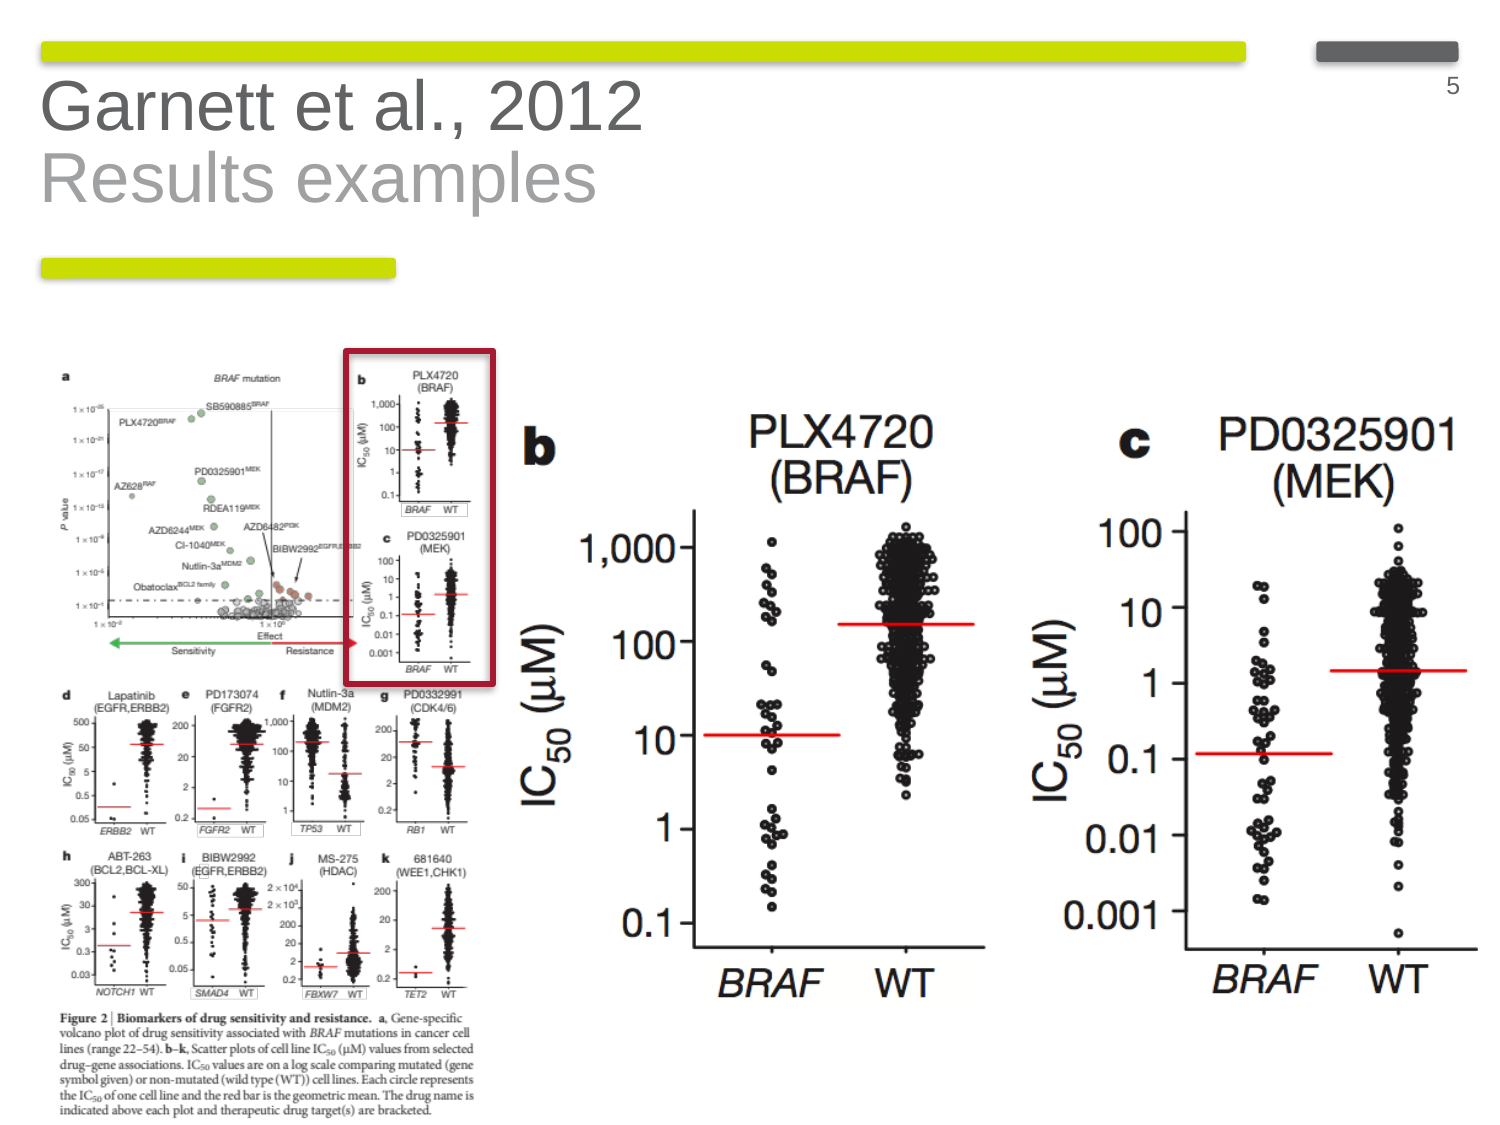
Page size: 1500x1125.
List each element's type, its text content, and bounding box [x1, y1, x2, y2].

text_box [483, 350, 494, 376]
list Garnett et al., 2012 Results examples [24, 65, 1248, 256]
picture [41, 350, 1005, 1125]
slide_number 5 [1316, 61, 1476, 116]
picture [1031, 394, 1500, 1009]
